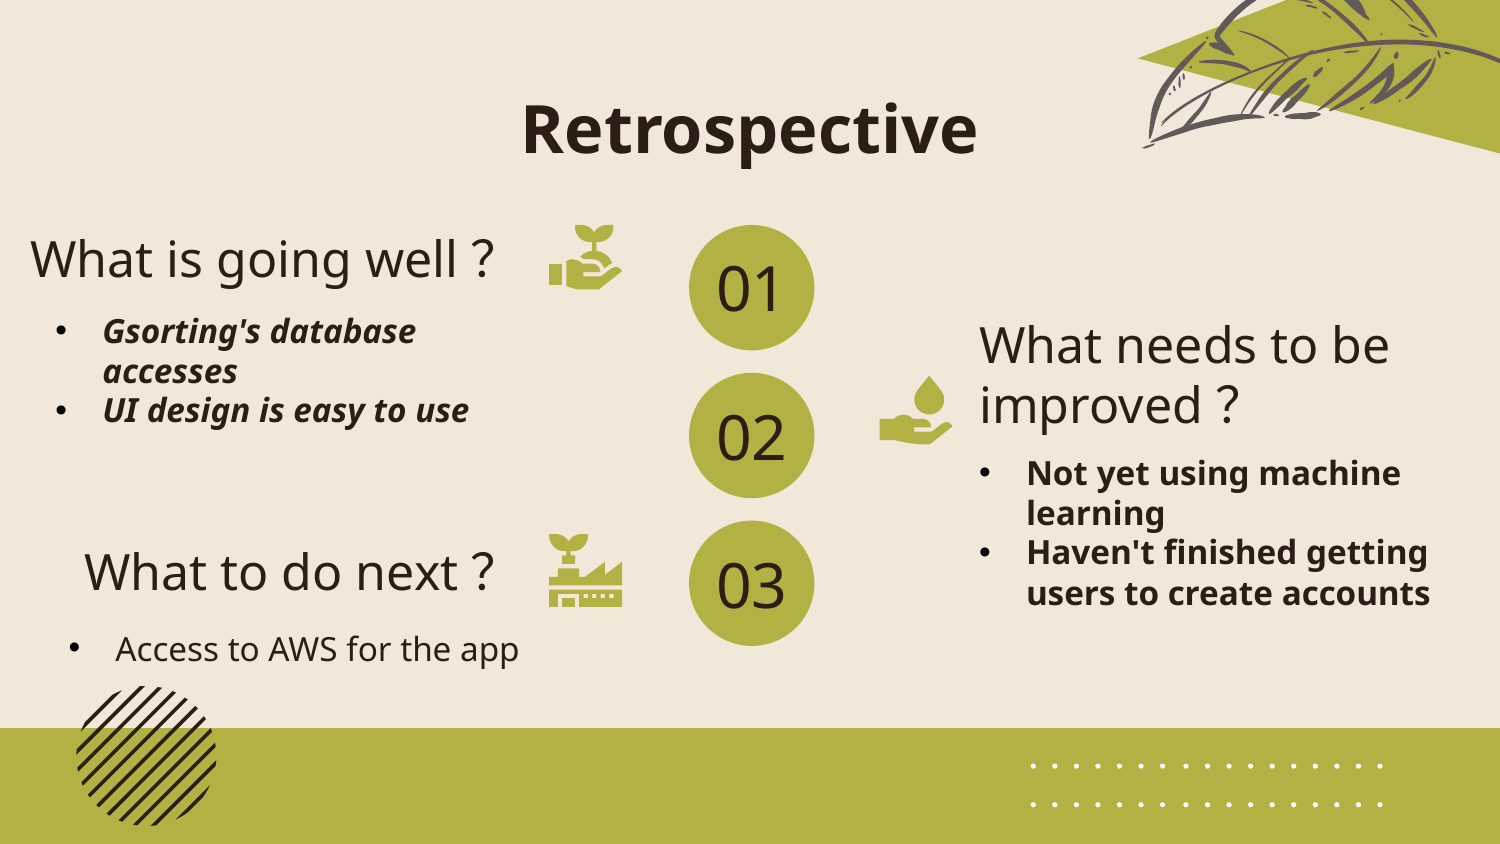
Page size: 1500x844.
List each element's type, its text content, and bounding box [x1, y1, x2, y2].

text_box [702, 326, 802, 351]
text_box Access to AWS for the app [27, 611, 536, 684]
text_box [703, 475, 801, 499]
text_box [548, 533, 623, 608]
text_box Not yet using machine learning Haven't finished getting users to create accounts [964, 451, 1450, 612]
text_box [879, 375, 953, 445]
title Retrospective [118, 87, 1382, 167]
text_box 03 [692, 543, 812, 623]
text_box Gsorting's database accesses UI design is easy to use [40, 353, 567, 426]
text_box [703, 520, 800, 543]
text_box What is going well？ [0, 231, 536, 284]
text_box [548, 224, 623, 290]
text_box [703, 623, 801, 646]
text_box 01 [692, 247, 812, 326]
text_box What needs to be improved？ [964, 310, 1500, 437]
text_box What to do next？ [47, 544, 536, 597]
text_box [704, 225, 800, 247]
text_box 02 [692, 396, 812, 475]
text_box [703, 372, 801, 396]
